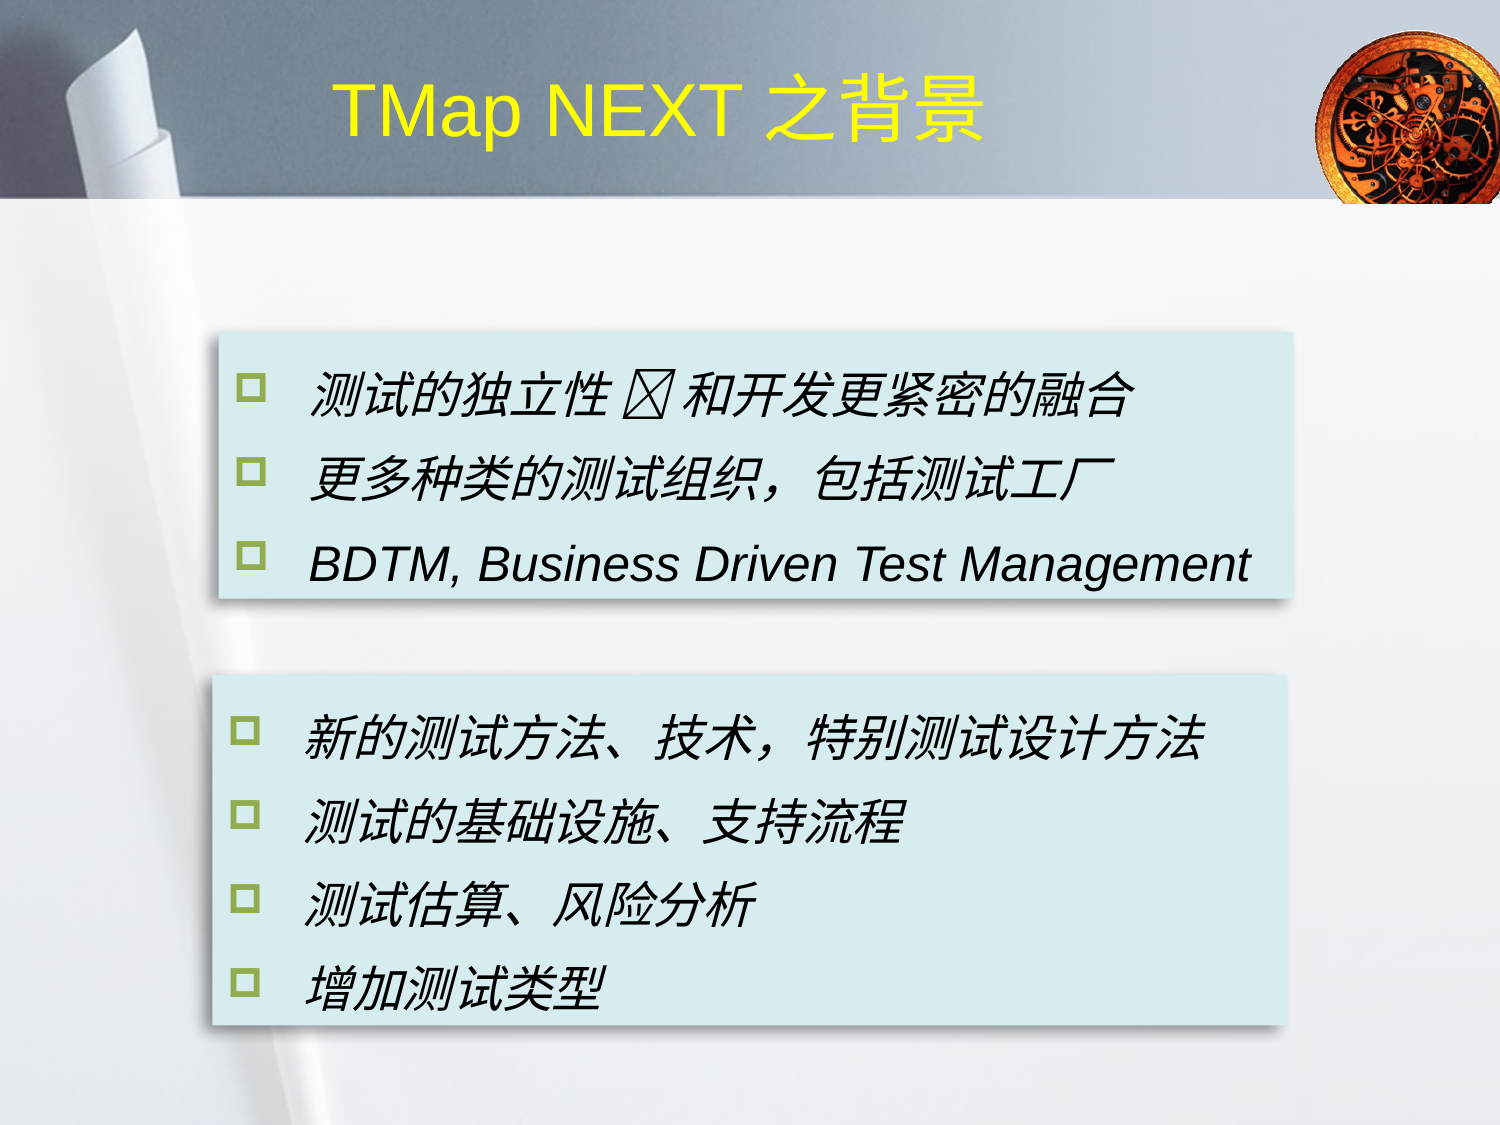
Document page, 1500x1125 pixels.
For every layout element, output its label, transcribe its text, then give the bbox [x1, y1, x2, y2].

picture [0, 0, 1500, 204]
title TMap NEXT之背景 [76, 59, 1243, 153]
text_box 新的测试方法、技术，特别测试设计方法 测试的基础设施、支持流程 测试估算、风险分析 增加测试类型 [212, 674, 1288, 1026]
text_box 测试的独立性  和开发更紧密的融合 更多种类的测试组织，包括测试工厂 BDTM, Business Driven Test Management [218, 331, 1294, 599]
